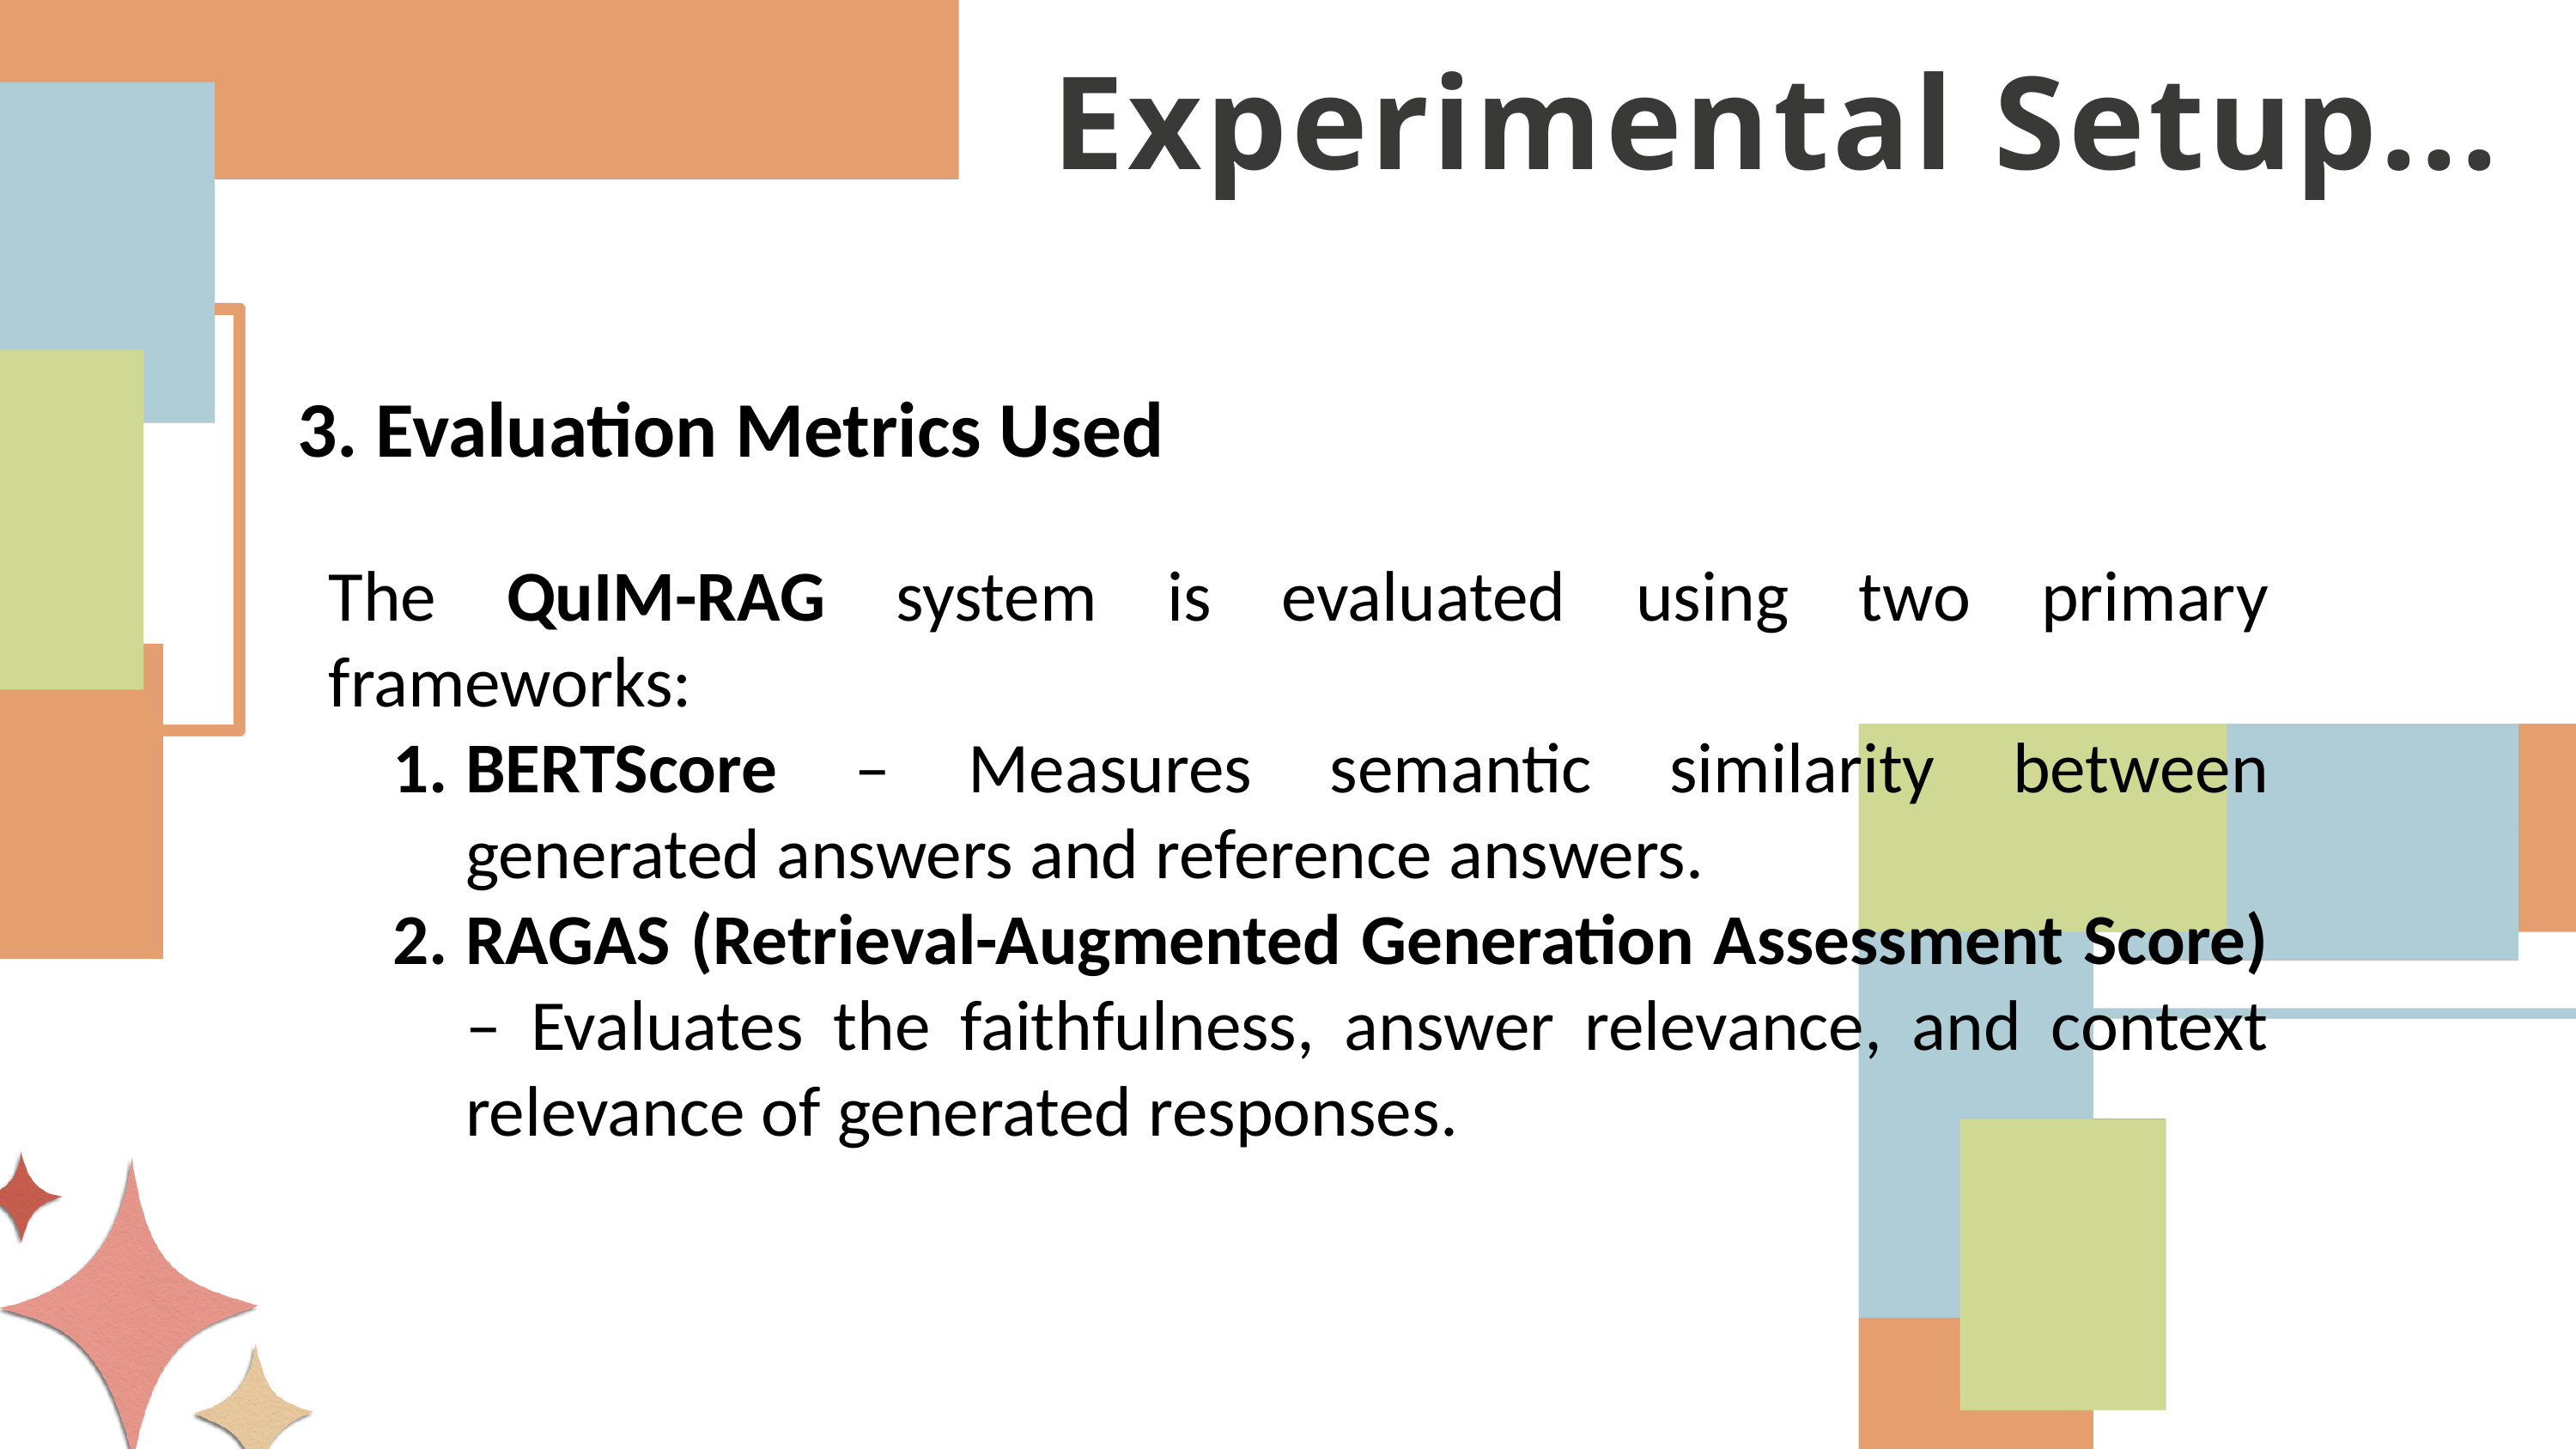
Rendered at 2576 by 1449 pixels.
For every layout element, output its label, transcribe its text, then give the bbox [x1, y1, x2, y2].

text_box The QuIM-RAG system is evaluated using two primary frameworks: BERTScore – Measures semantic similarity between generated answers and reference answers. RAGAS (Retrieval-Augmented Generation Assessment Score) – Evaluates the faithfulness, answer relevance, and context relevance of generated responses. [315, 543, 2283, 1157]
text_box [1858, 724, 2576, 1449]
text_box Experimental Setup... [872, 43, 2576, 196]
text_box 3. Evaluation Metrics Used [284, 324, 2283, 479]
text_box [0, 0, 959, 959]
text_box [0, 1151, 313, 1449]
